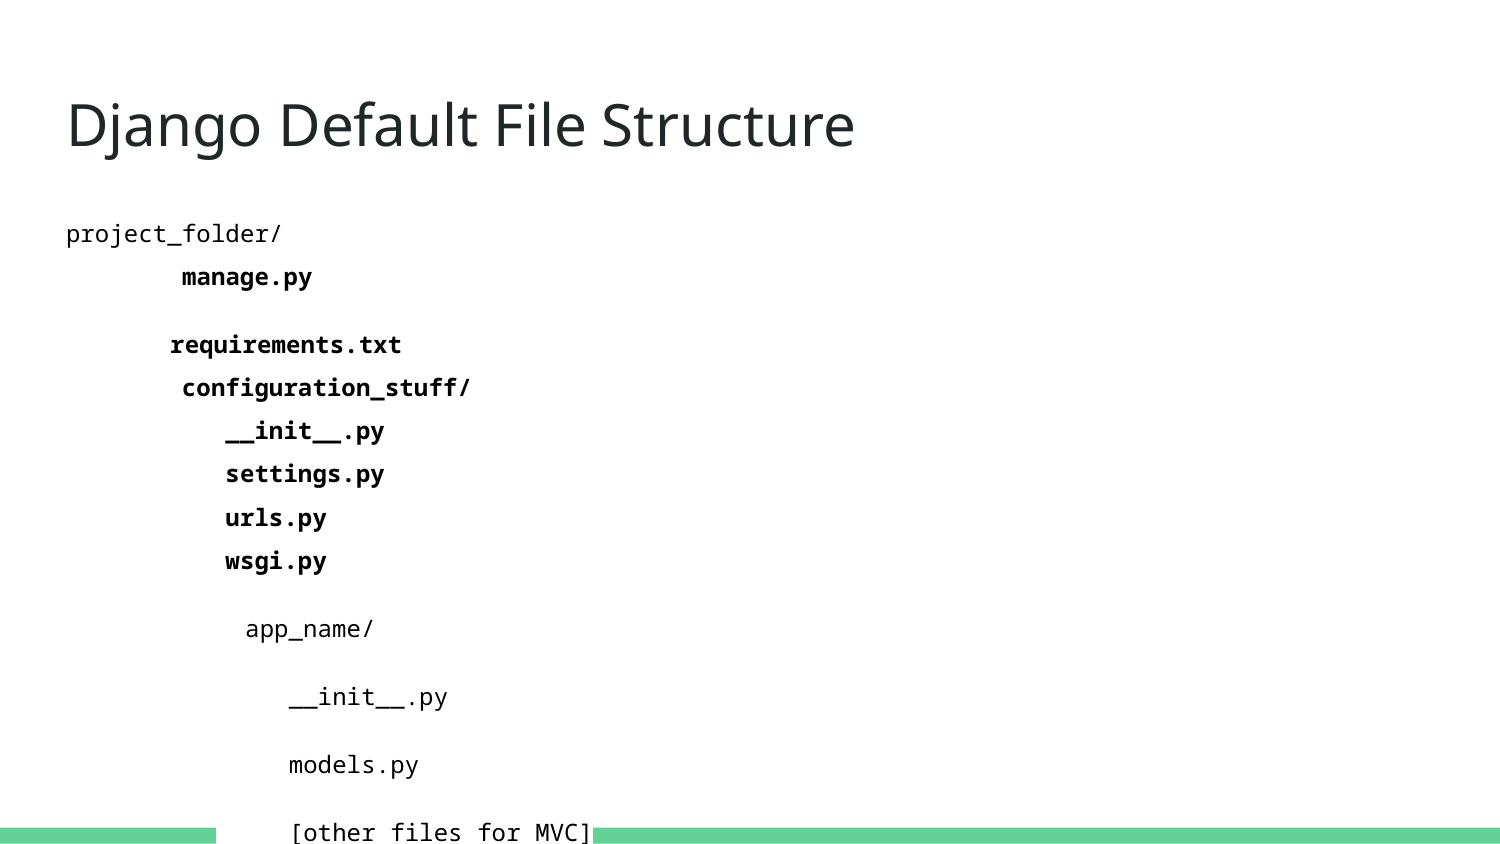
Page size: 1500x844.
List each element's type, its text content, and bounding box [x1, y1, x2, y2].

title Django Default File Structure [51, 72, 1449, 167]
list project_folder/ manage.py requirements.txt configuration_stuff/ __init__.py settings.py urls.py wsgi.py app_name/ __init__.py models.py [other files for MVC] [51, 189, 1449, 750]
